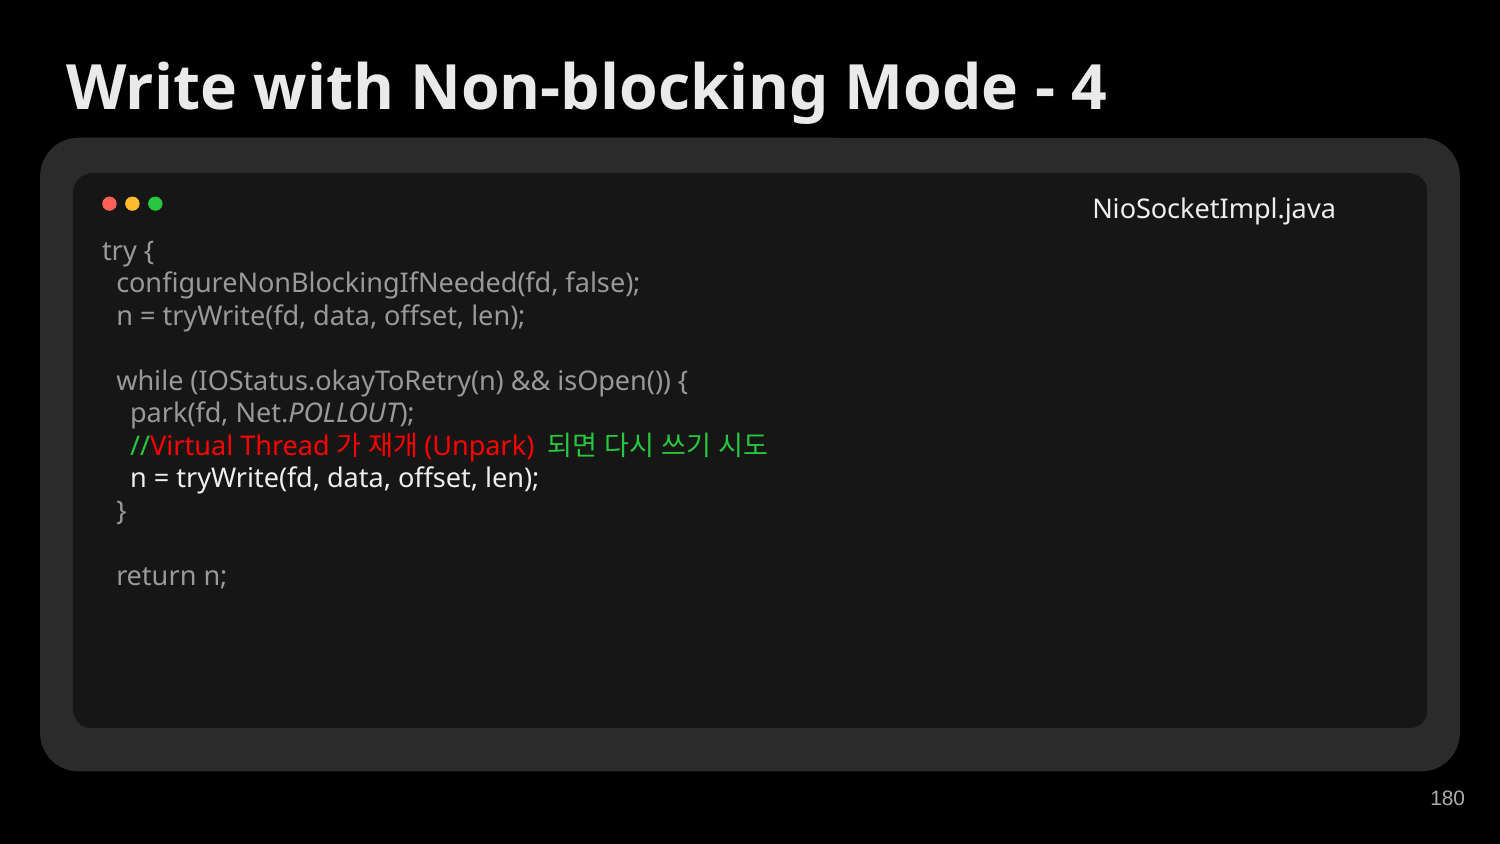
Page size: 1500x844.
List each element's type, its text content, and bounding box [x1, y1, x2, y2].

text_box [40, 138, 1460, 771]
text_box Write with Non-blocking Mode - 4 [51, 31, 1344, 149]
slide_number ‹#› [1389, 764, 1480, 830]
picture [73, 173, 1427, 728]
